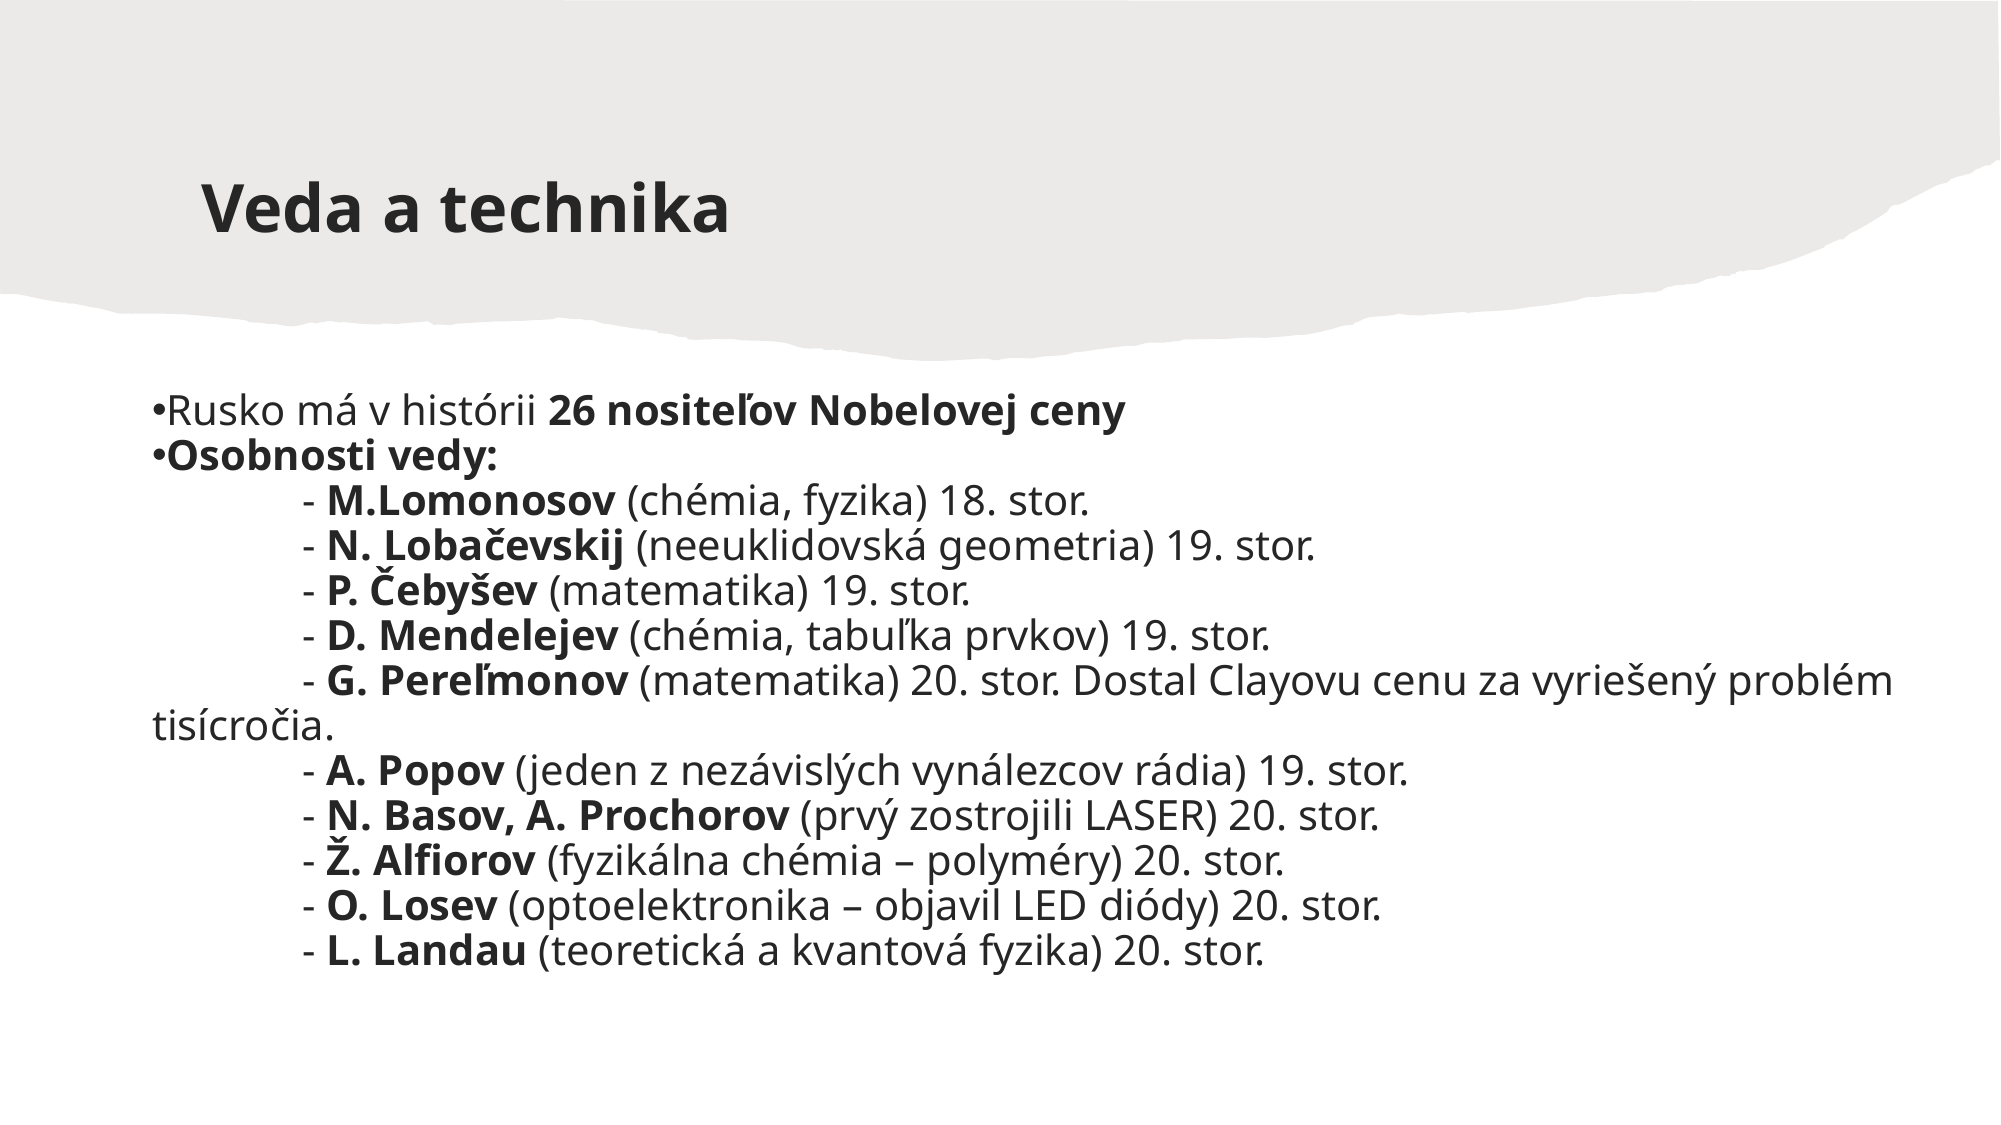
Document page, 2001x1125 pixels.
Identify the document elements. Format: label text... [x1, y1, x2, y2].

text_box Rusko má v histórii 26 nositeľov Nobelovej ceny Osobnosti vedy: - M.Lomonosov (chémia, fyzika) 18. stor. - N. Lobačevskij (neeuklidovská geometria) 19. stor. - P. Čebyšev (matematika) 19. stor. - D. Mendelejev (chémia, tabuľka prvkov) 19. stor. - G. Pereľmonov (matematika) 20. stor. Dostal Clayovu cenu za vyriešený problém tisícročia. - A. Popov (jeden z nezávislých vynálezcov rádia) 19. stor. - N. Basov, A. Prochorov (prvý zostrojili LASER) 20. stor. - Ž. Alfiorov (fyzikálna chémia – polyméry) 20. stor. - O. Losev (optoelektronika – objavil LED diódy) 20. stor. - L. Landau (teoretická a kvantová fyzika) 20. stor. [137, 360, 1978, 1004]
text_box Veda a technika [186, 158, 847, 253]
text_box [0, 163, 2000, 1125]
text_box [0, 0, 2000, 360]
